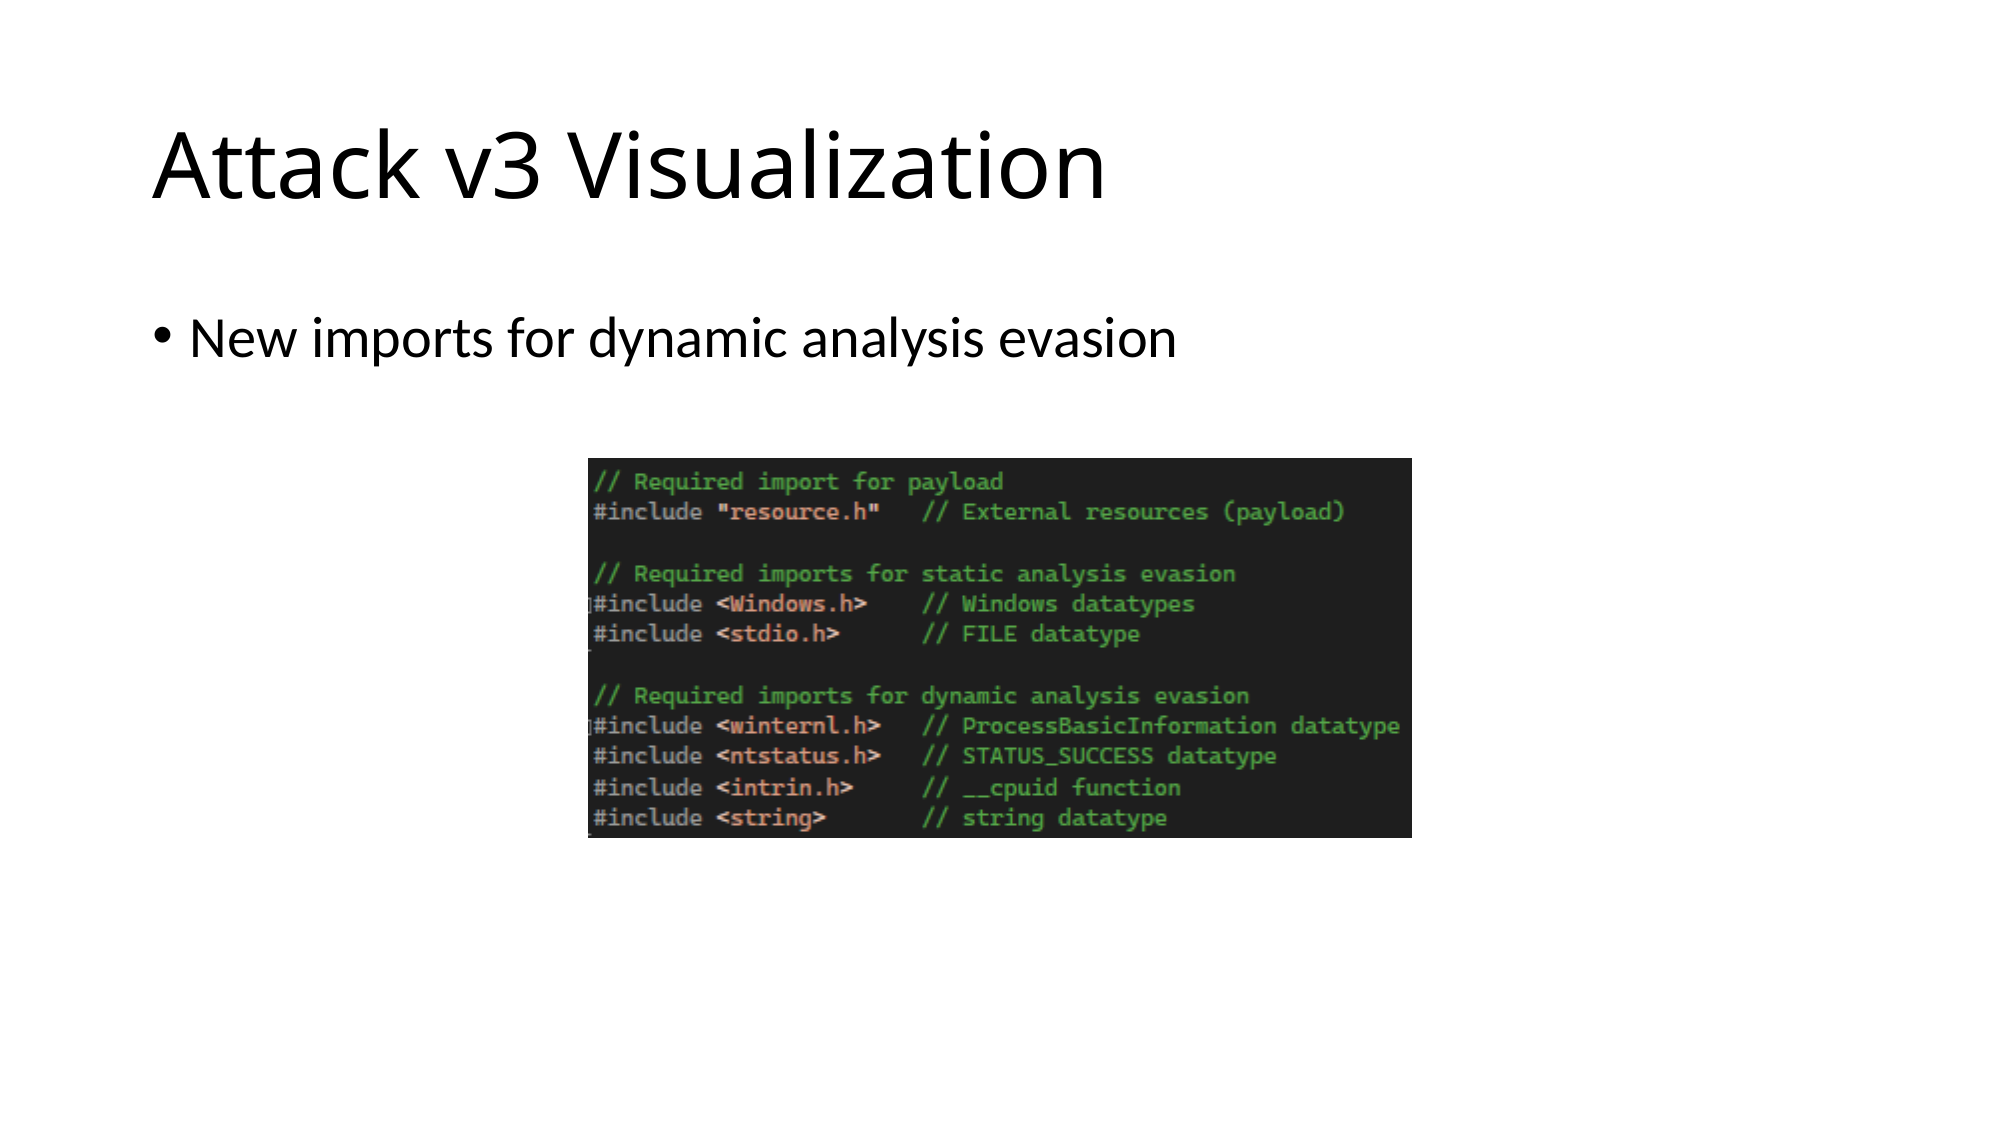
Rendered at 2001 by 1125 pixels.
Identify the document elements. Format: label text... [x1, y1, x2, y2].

title Attack v3 Visualization [137, 59, 1863, 278]
picture [587, 458, 1412, 838]
list New imports for dynamic analysis evasion [137, 299, 1863, 1014]
